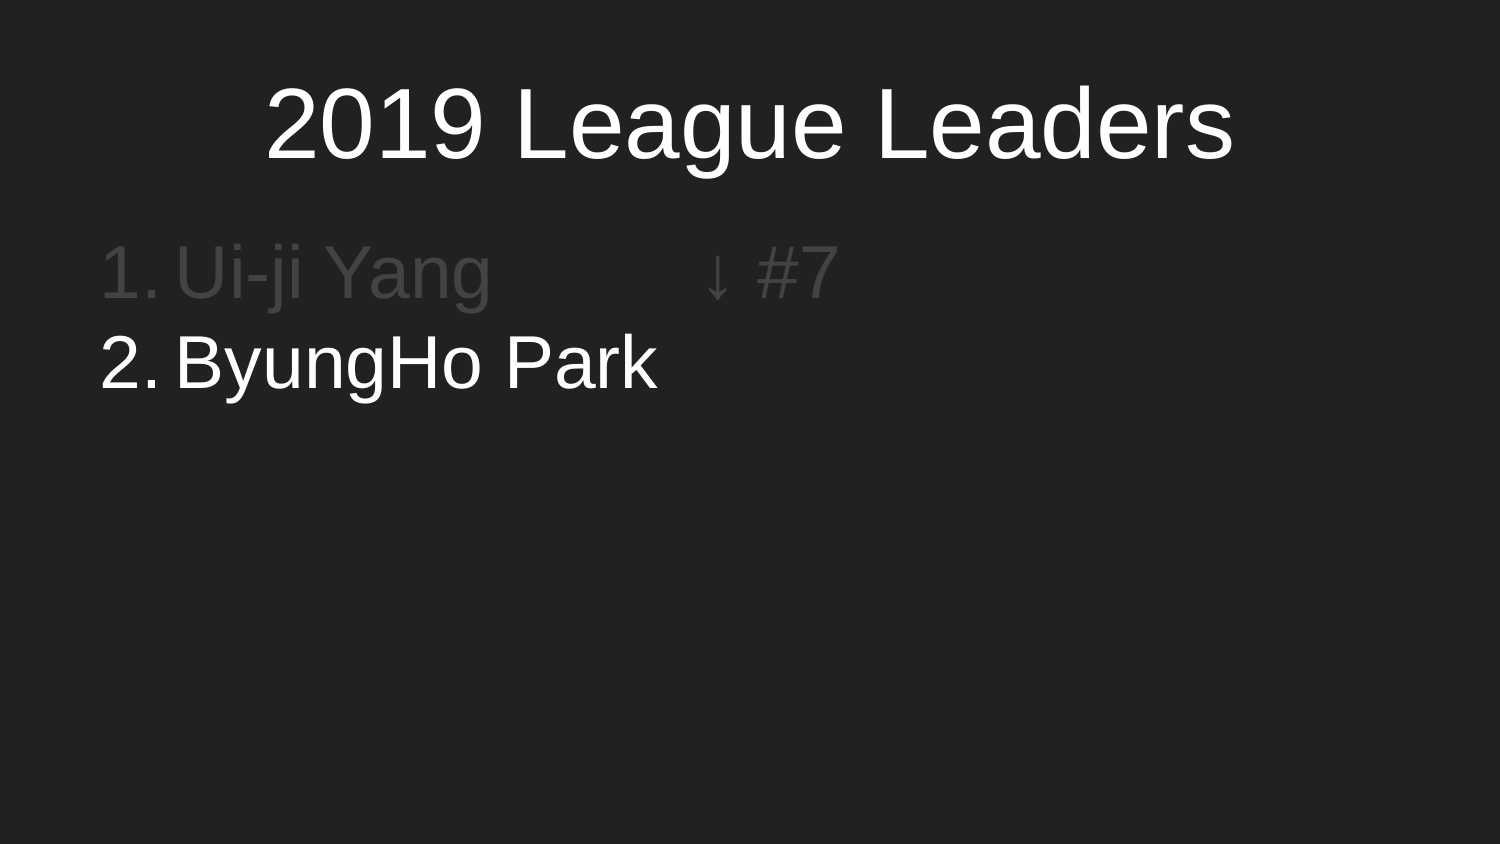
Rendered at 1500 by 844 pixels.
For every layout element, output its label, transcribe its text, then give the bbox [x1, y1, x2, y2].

text_box ↓ #7 [684, 208, 1284, 686]
text_box 2019 League Leaders [41, 43, 1459, 209]
text_box Ui-ji Yang ByungHo Park [84, 208, 684, 686]
